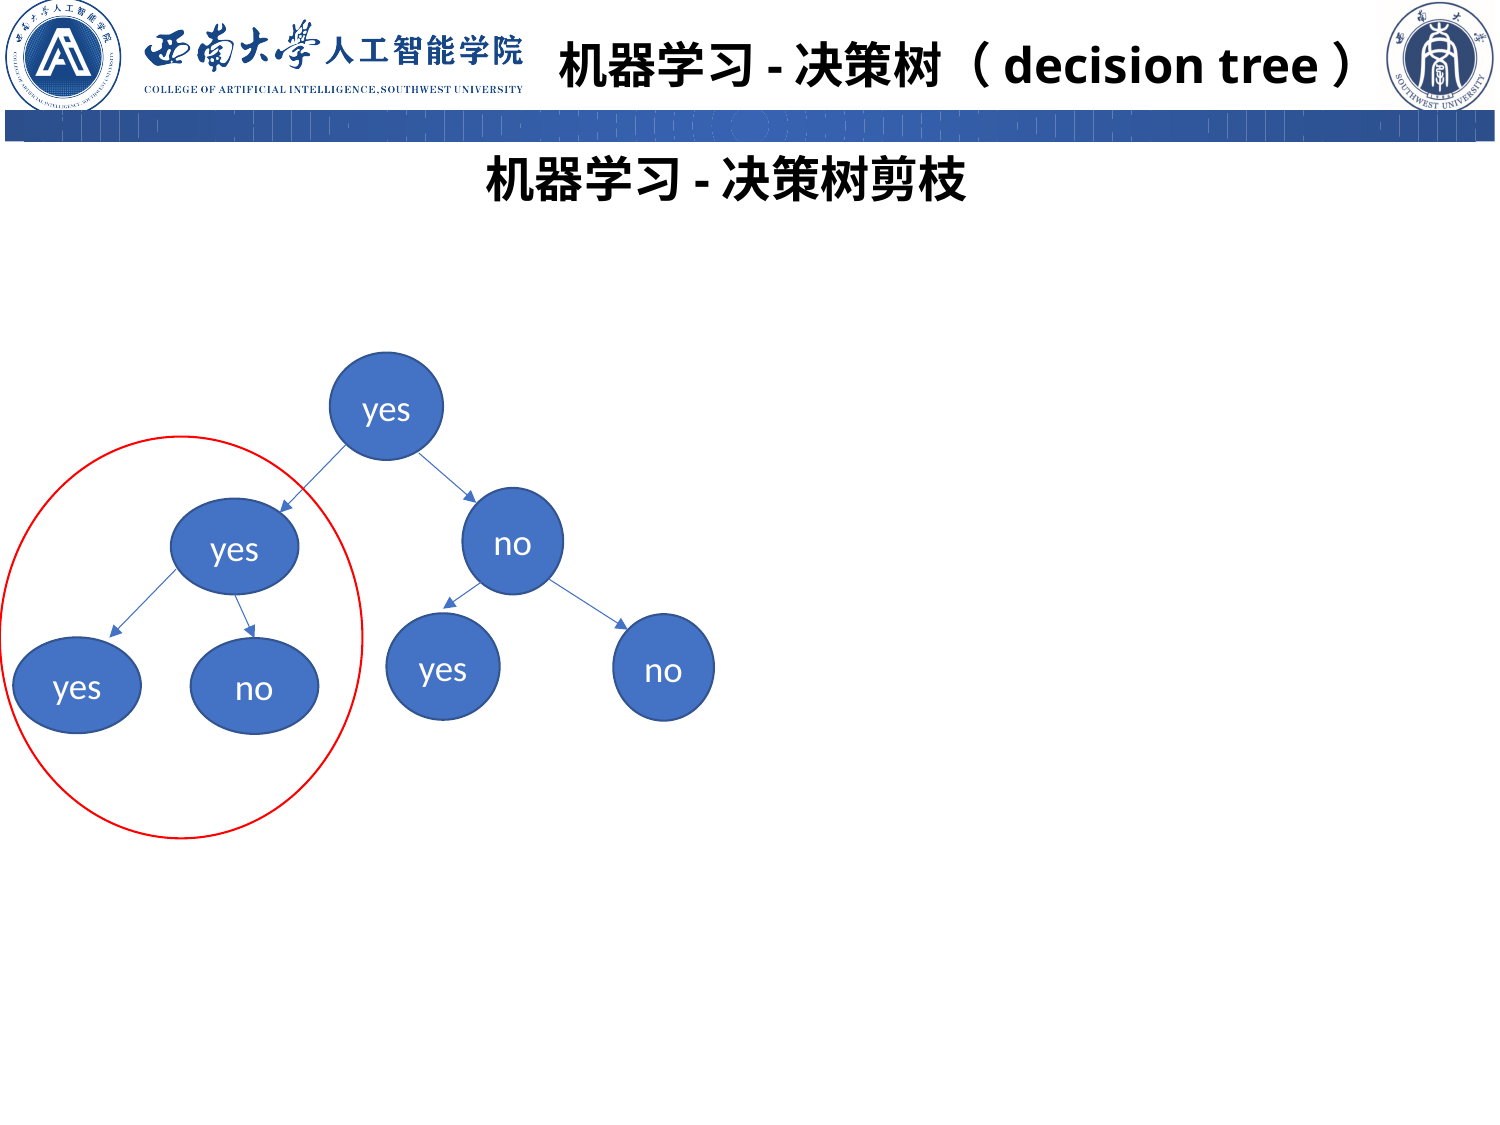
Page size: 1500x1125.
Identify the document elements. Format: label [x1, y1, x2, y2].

text_box [385, 612, 501, 721]
text_box [0, 351, 716, 840]
text_box [543, 27, 1378, 102]
picture [1378, 0, 1495, 118]
text_box [4, 109, 1496, 215]
picture [5, 0, 523, 117]
